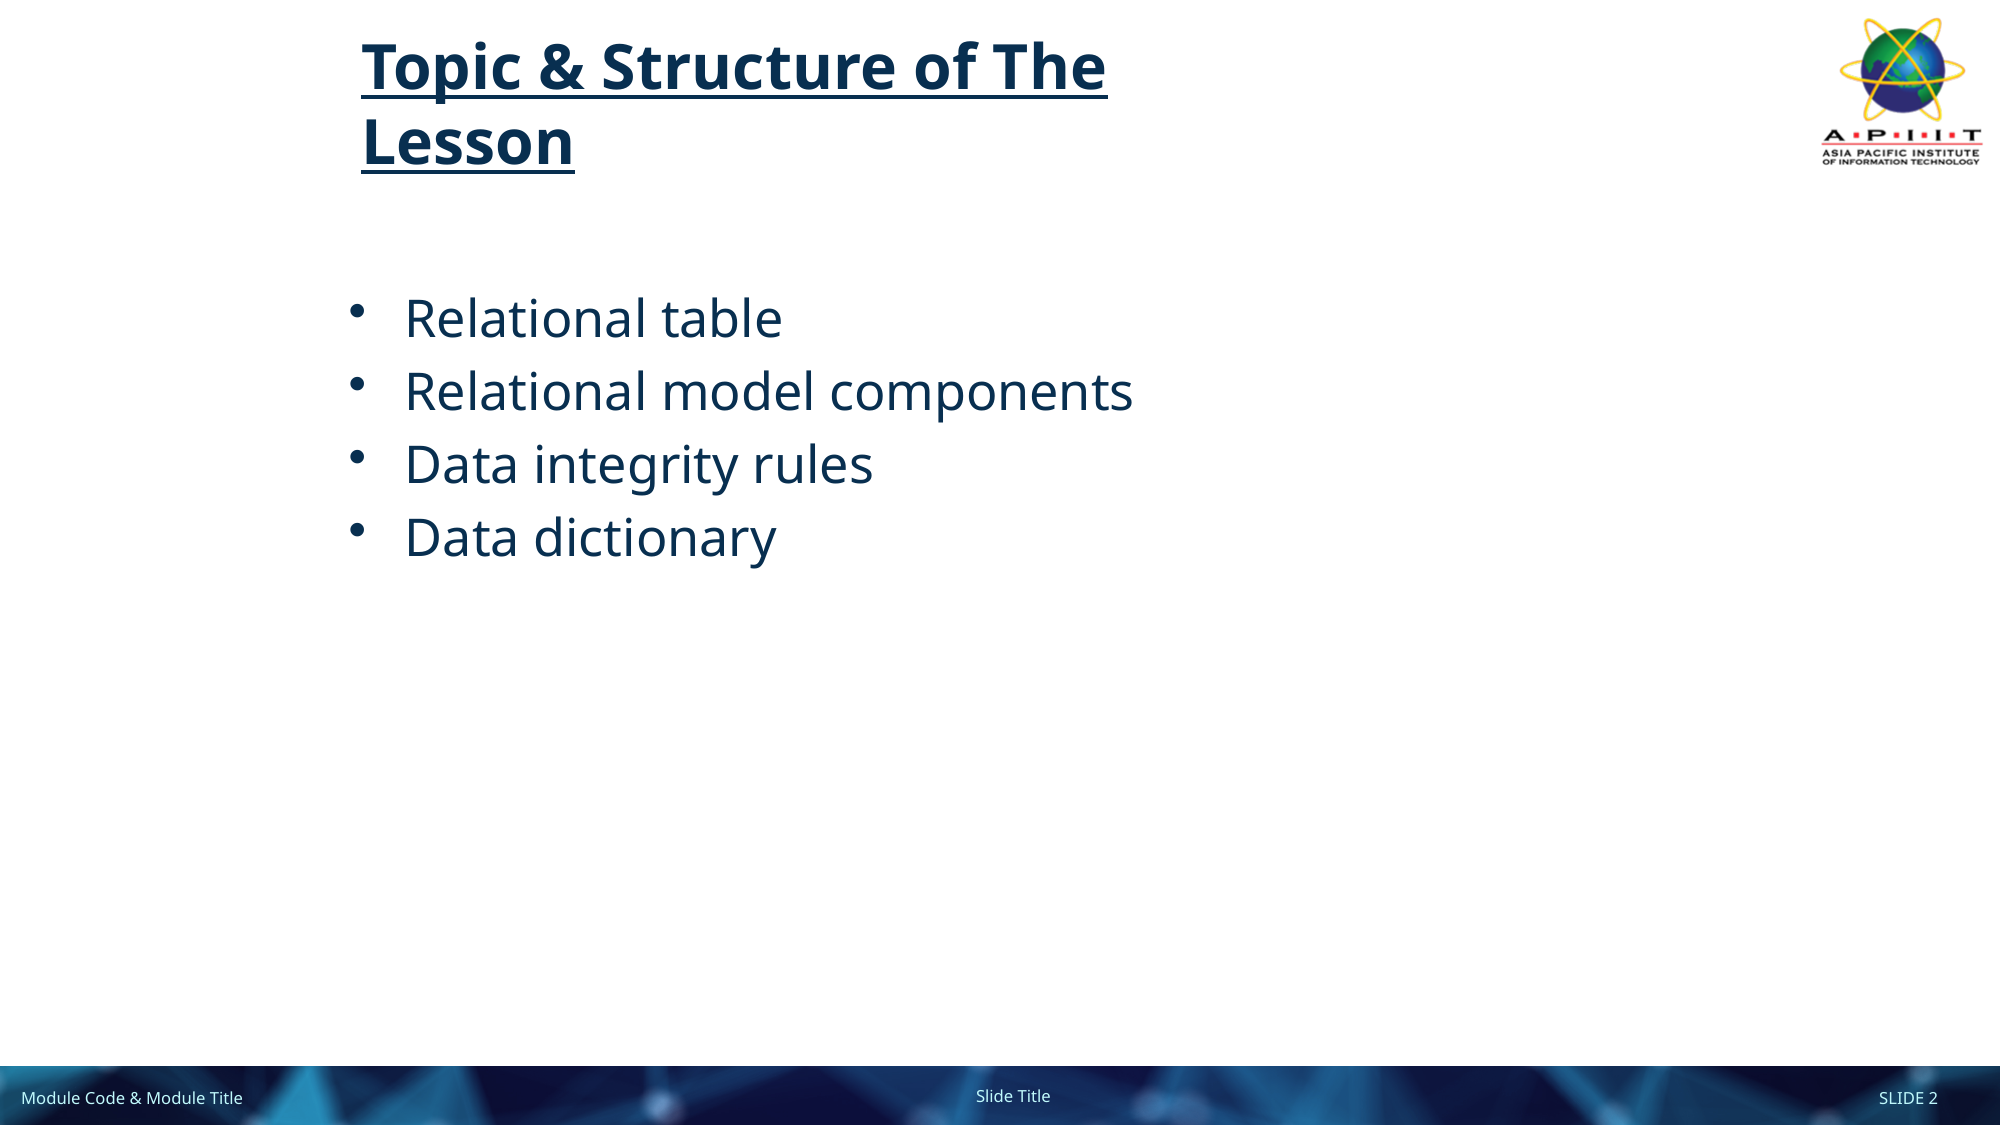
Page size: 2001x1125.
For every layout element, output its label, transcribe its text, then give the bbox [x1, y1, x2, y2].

title Topic & Structure of The Lesson [346, 0, 1306, 204]
picture [1803, 0, 2000, 182]
list Relational table Relational model components Data integrity rules Data dictionary [333, 278, 1684, 1021]
picture [0, 1066, 2000, 1125]
